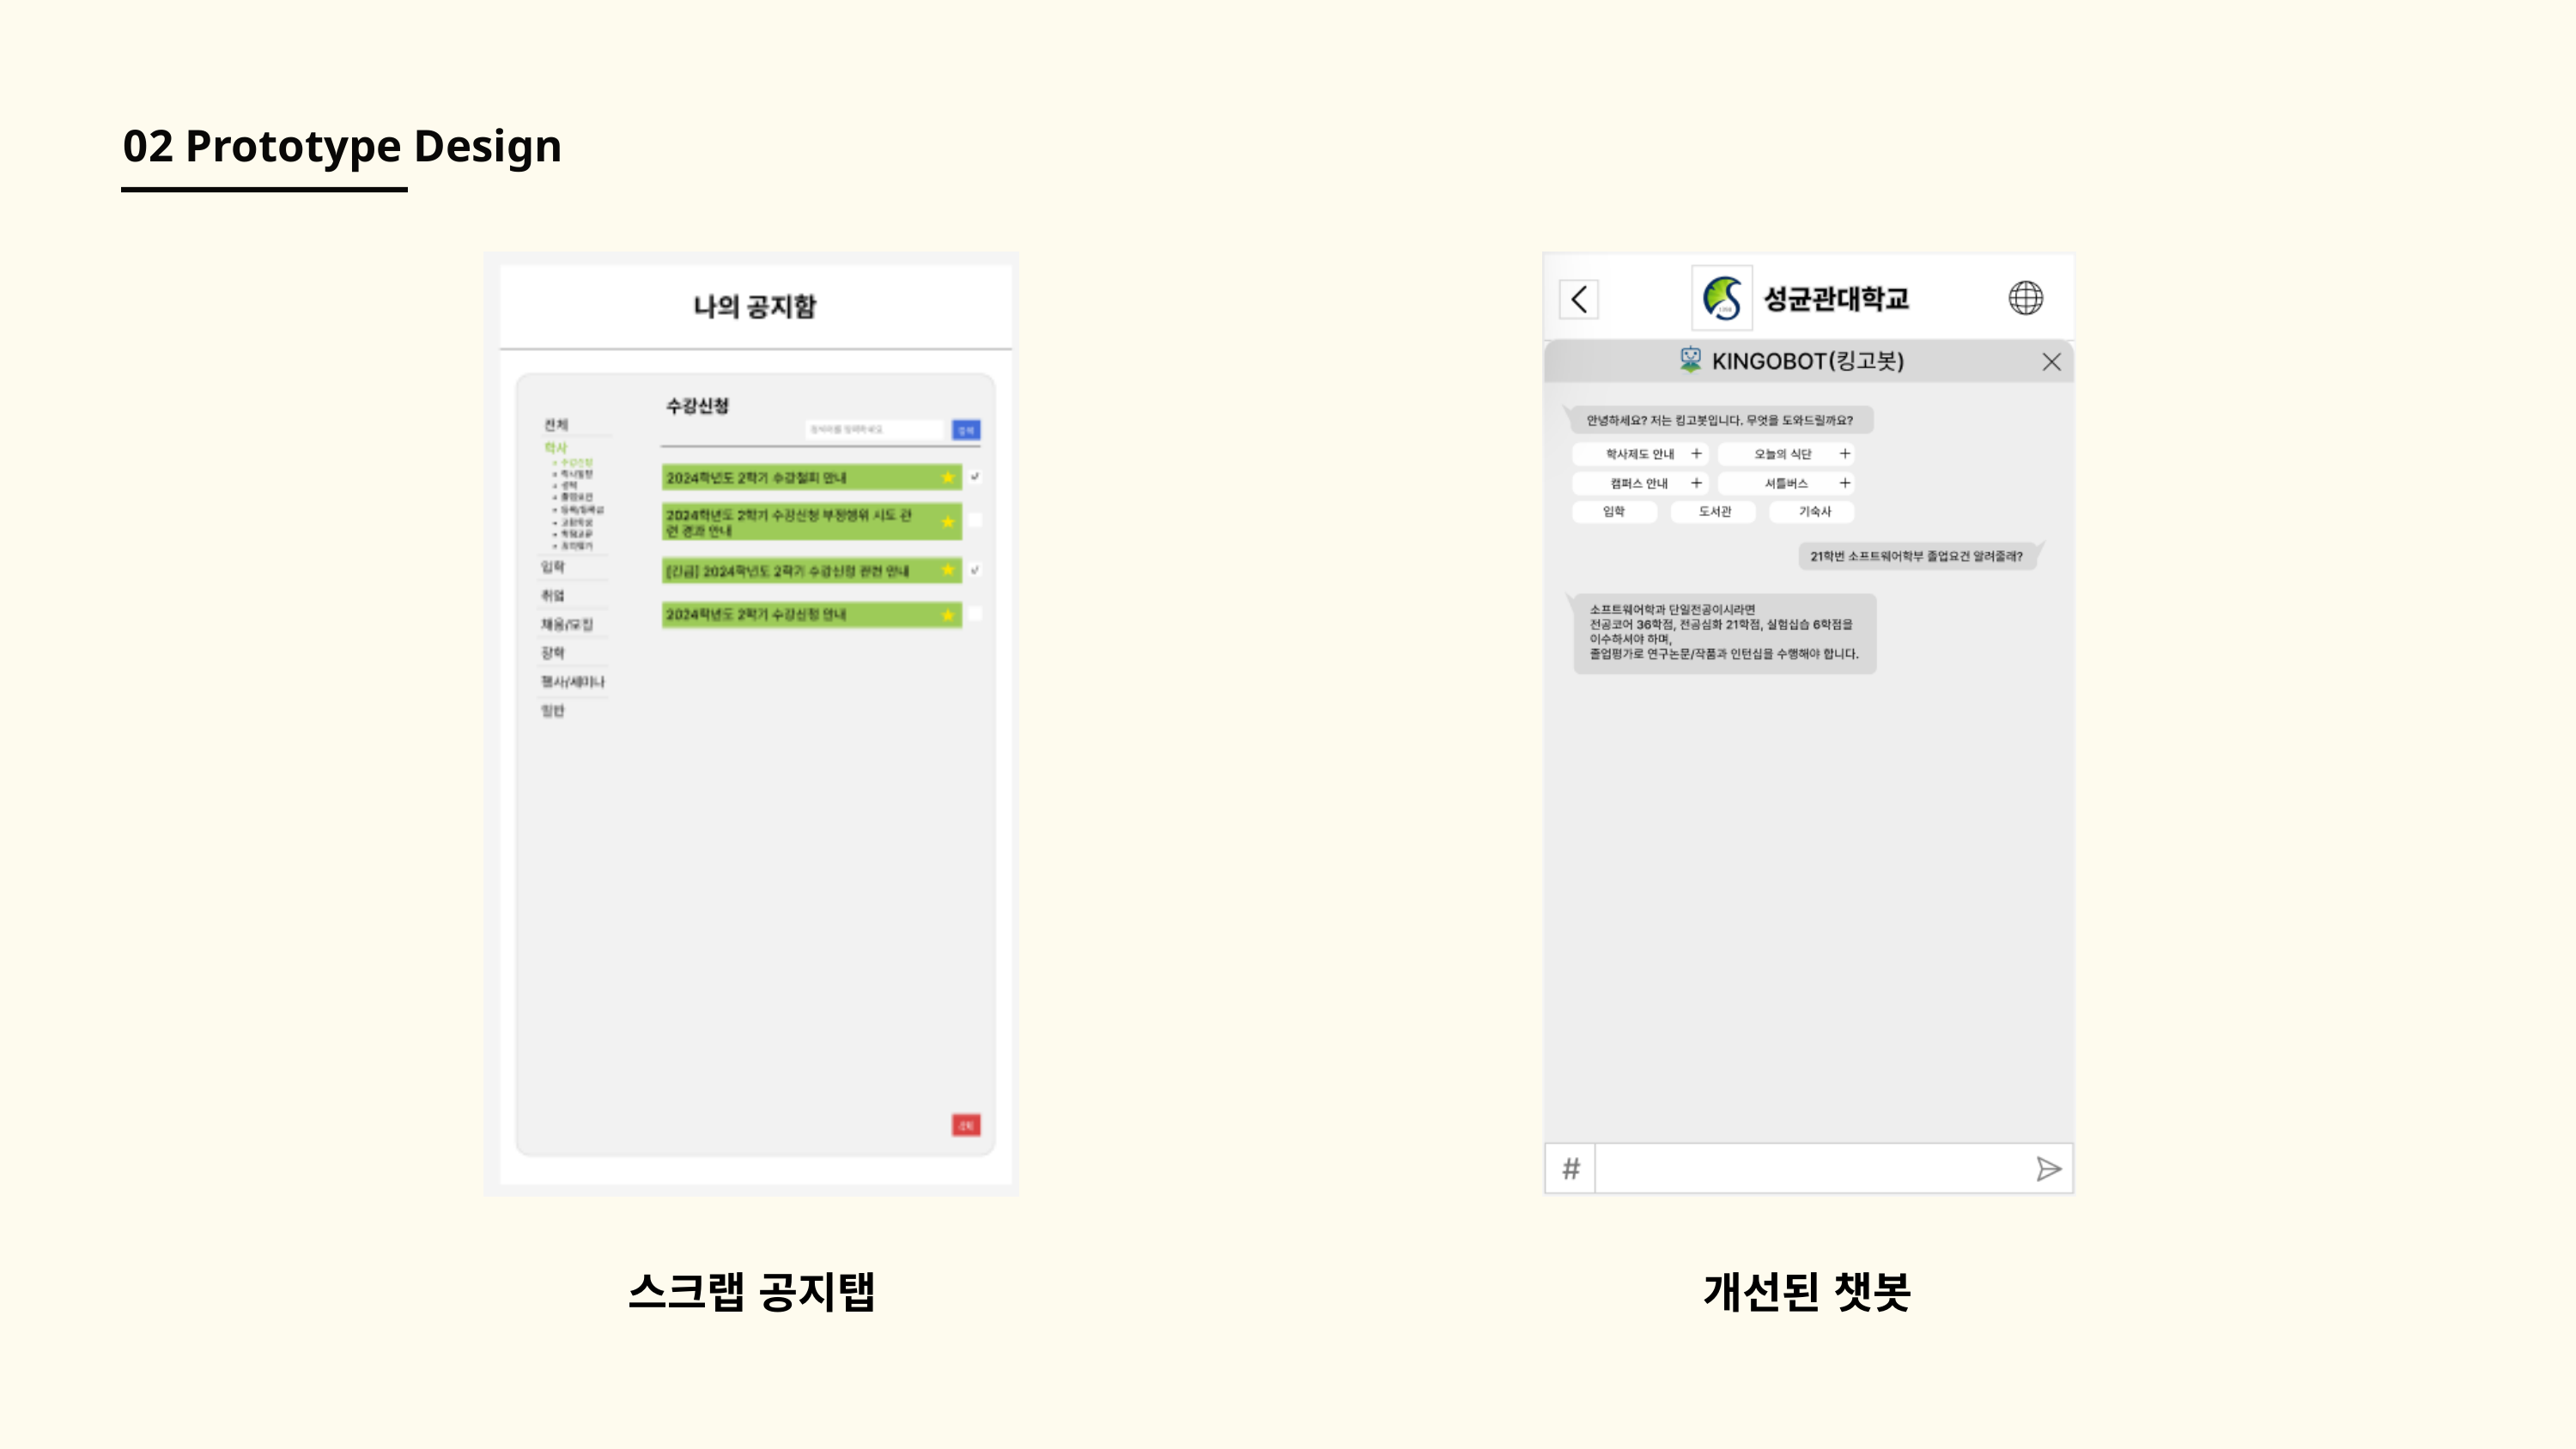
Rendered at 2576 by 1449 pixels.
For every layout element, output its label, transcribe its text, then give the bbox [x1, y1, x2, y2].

text_box 개선된 챗봇 [1614, 1259, 2002, 1325]
picture [483, 252, 1019, 1197]
picture [1542, 252, 2076, 1197]
text_box 스크랩 공지탭 [559, 1259, 946, 1325]
text_box 02 Prototype Design [123, 107, 638, 171]
